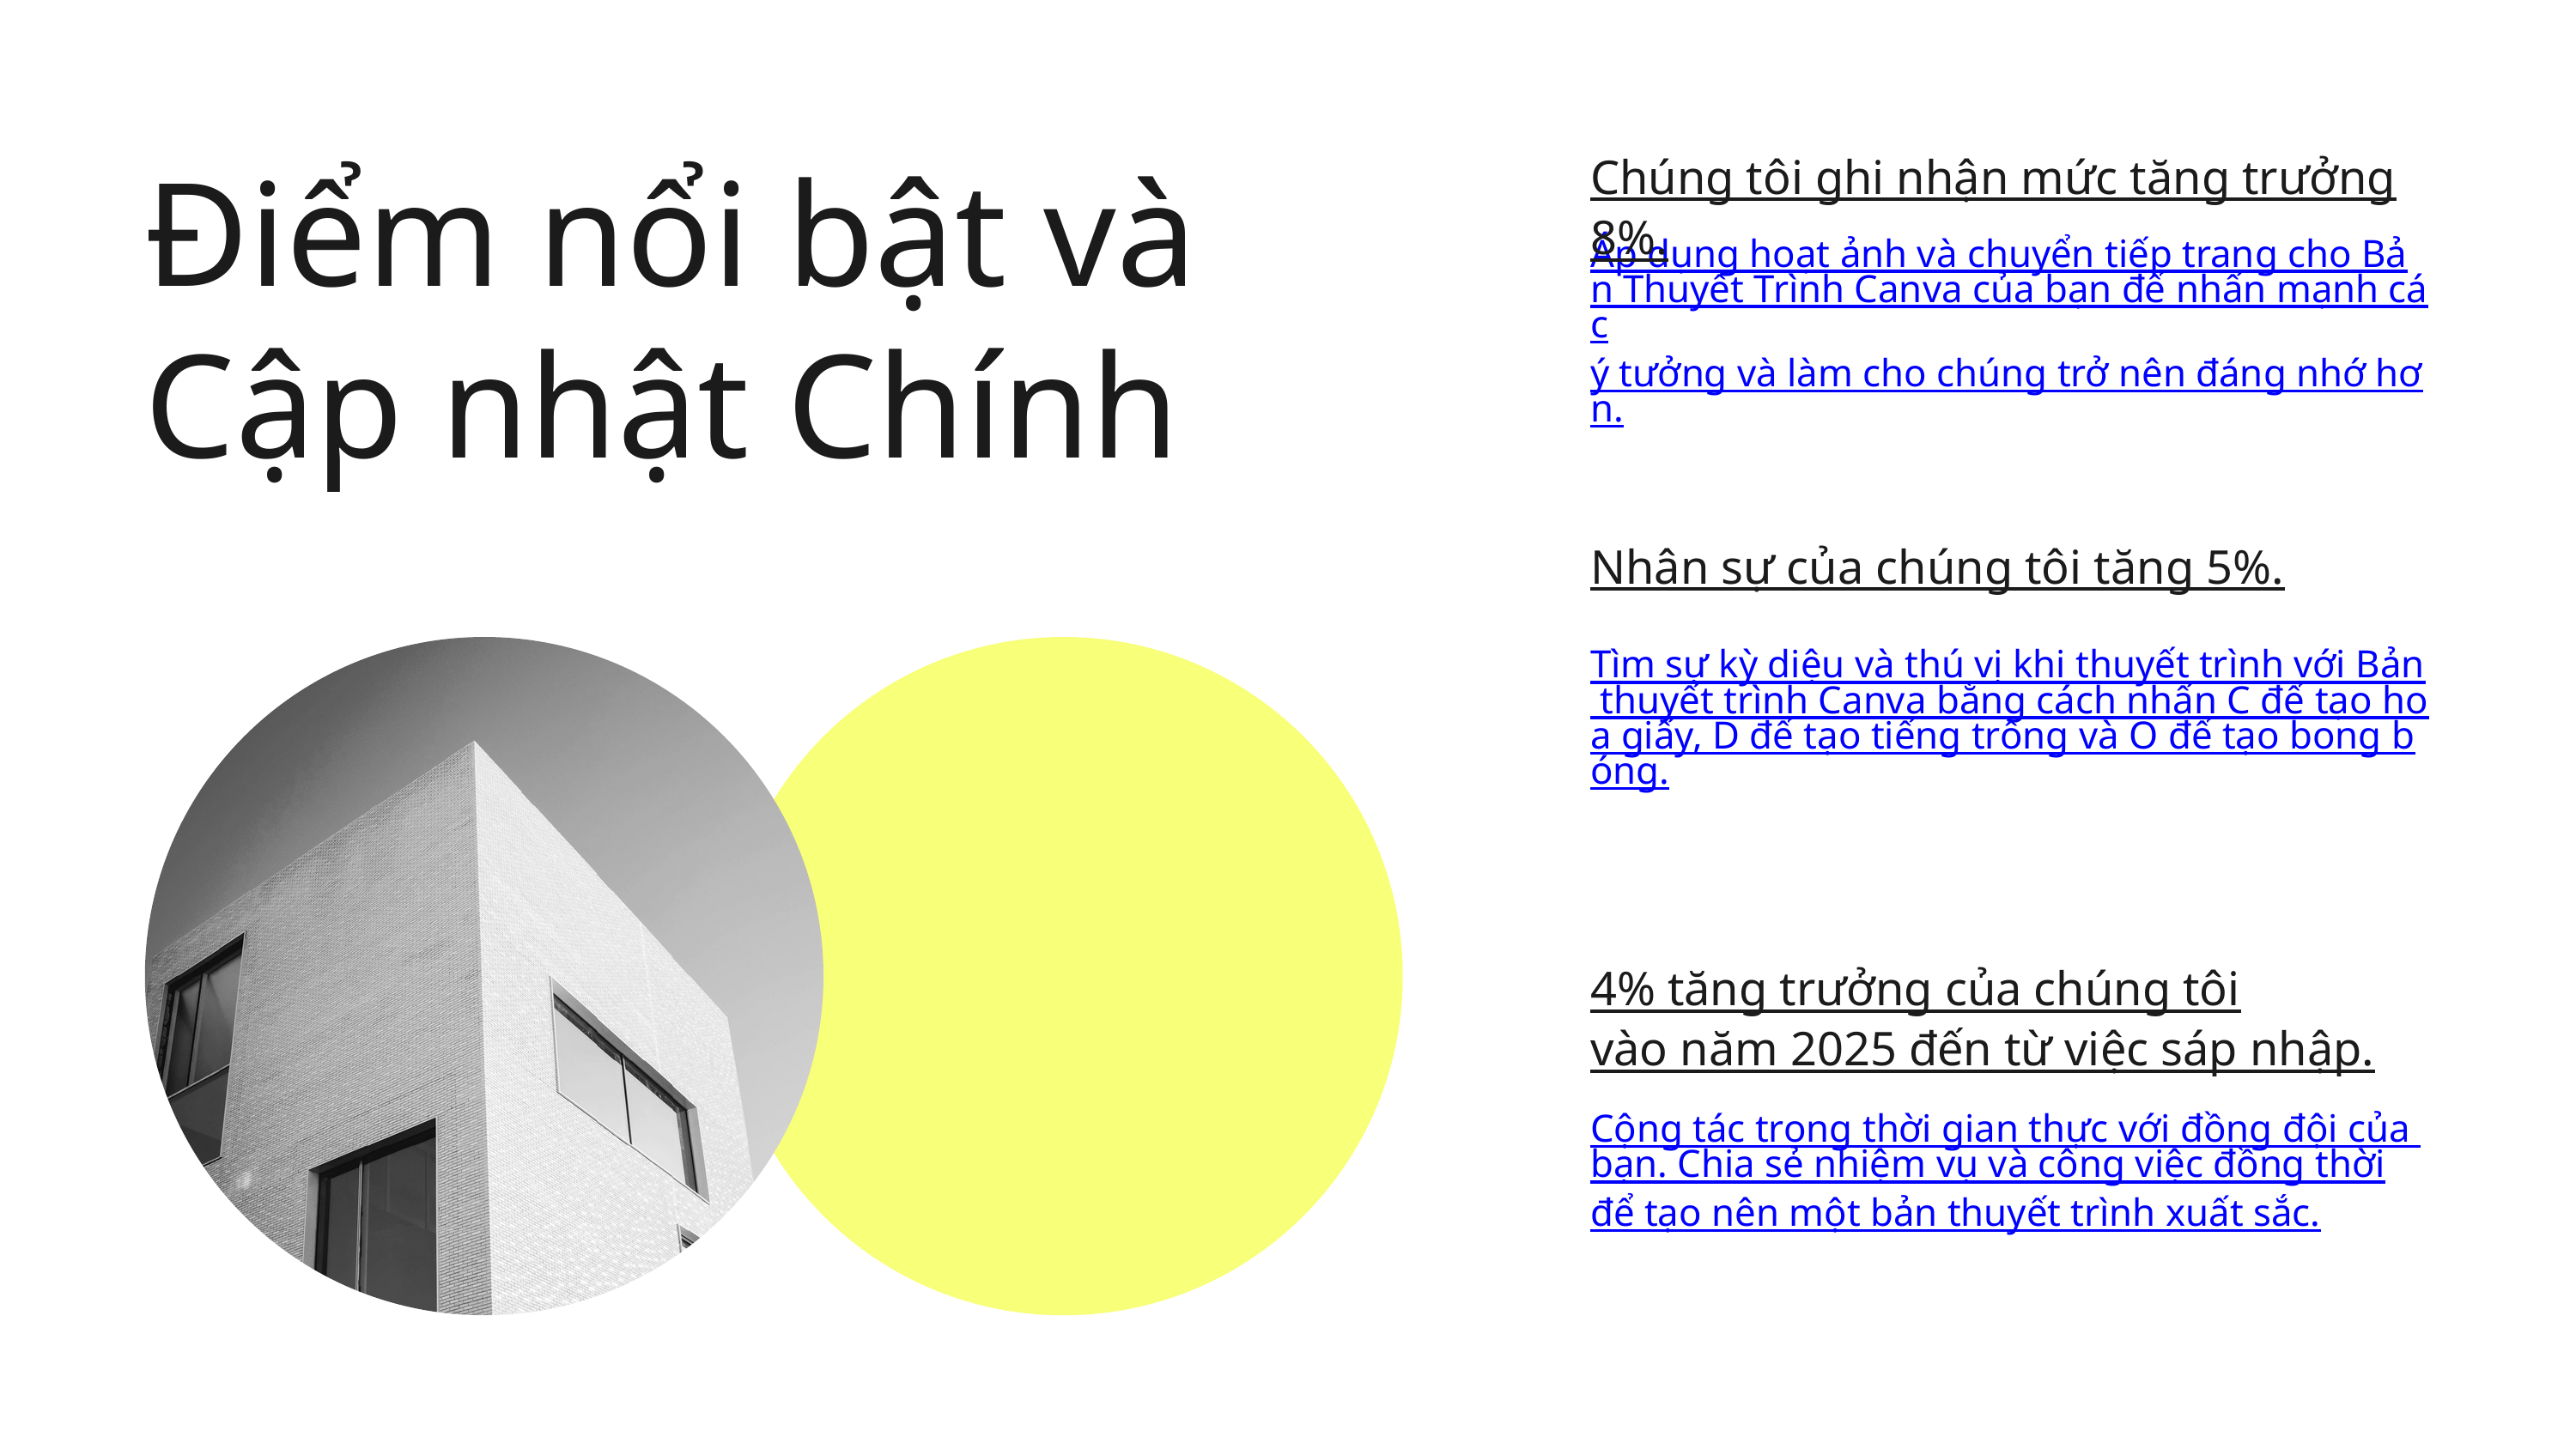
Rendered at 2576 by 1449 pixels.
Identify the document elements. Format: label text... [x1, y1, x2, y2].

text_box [1589, 955, 2432, 1252]
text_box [1589, 534, 2432, 787]
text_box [1589, 144, 2432, 377]
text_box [824, 636, 1403, 1316]
text_box Điểm nổi bật và Cập nhật Chính [144, 143, 1365, 488]
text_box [144, 636, 824, 1316]
